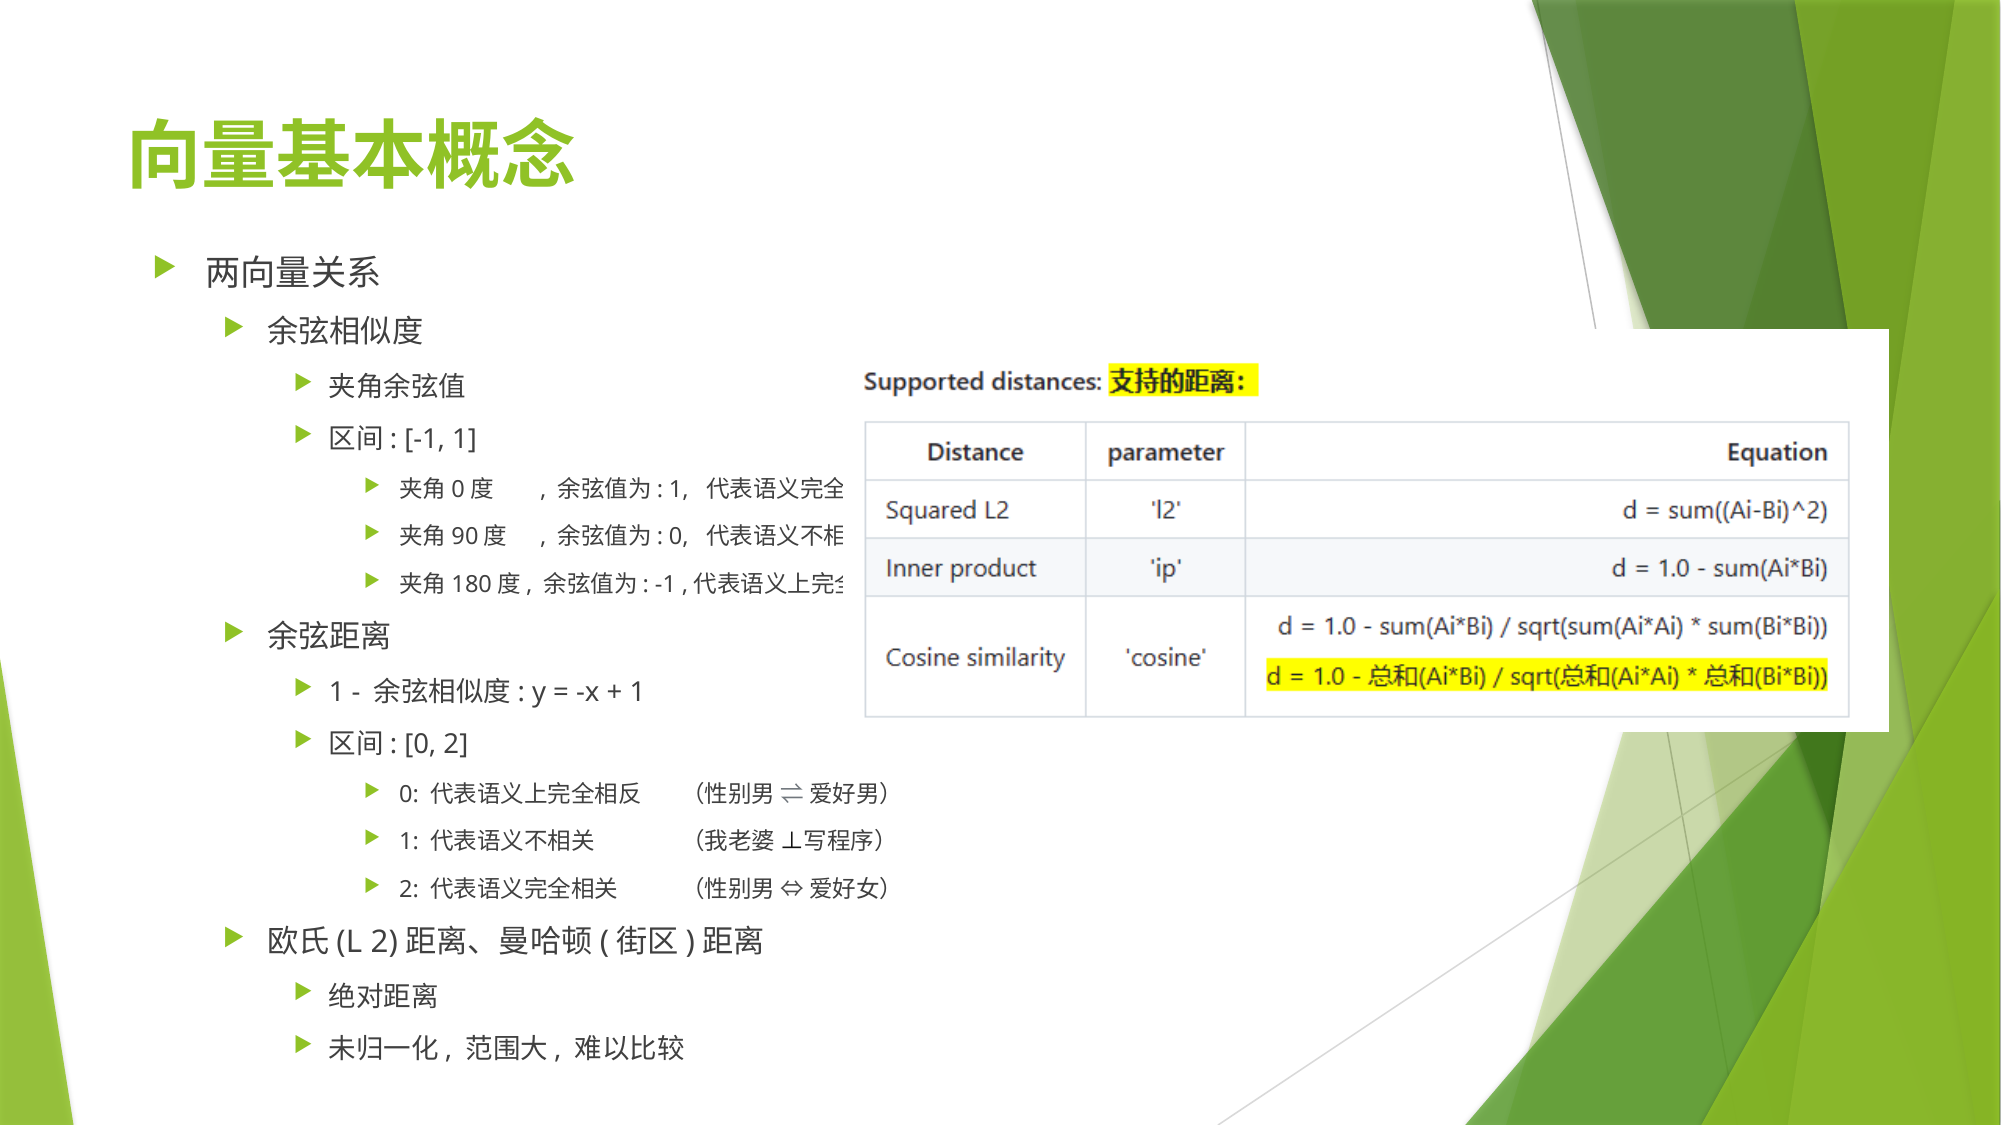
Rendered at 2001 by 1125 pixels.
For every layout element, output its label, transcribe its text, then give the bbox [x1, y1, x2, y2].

title 向量基本概念 [111, 99, 1522, 317]
list 两向量关系 余弦相似度 夹角余弦值 区间: [-1, 1] 夹角0度 , 余弦值为: 1, 代表语义完全相关,方向一致 （性别男 ⇔ 爱好女） 夹角90度 , 余弦值为: 0, 代表语义不相关, 方向垂直正交 （我老婆 ⊥写程序） 夹角180度, 余弦值为: -1 ,代表语义上完全相反, 方向相反 （性别男 ⇌ 爱好男） 余弦距离 1 - 余弦相似度: y = -x + 1 区间: [0, 2] 0: 代表语义上完全相反 （性别男 ⇌ 爱好男） 1: 代表语义不相关 （我老婆 ⊥写程序） 2: 代表语义完全相关 （性别男 ⇔ 爱好女） 欧氏(L 2)距离、曼哈顿(街区)距离 绝对距离 未归一化, 范围大, 难以比较 [137, 242, 1863, 1078]
picture [842, 329, 1890, 732]
